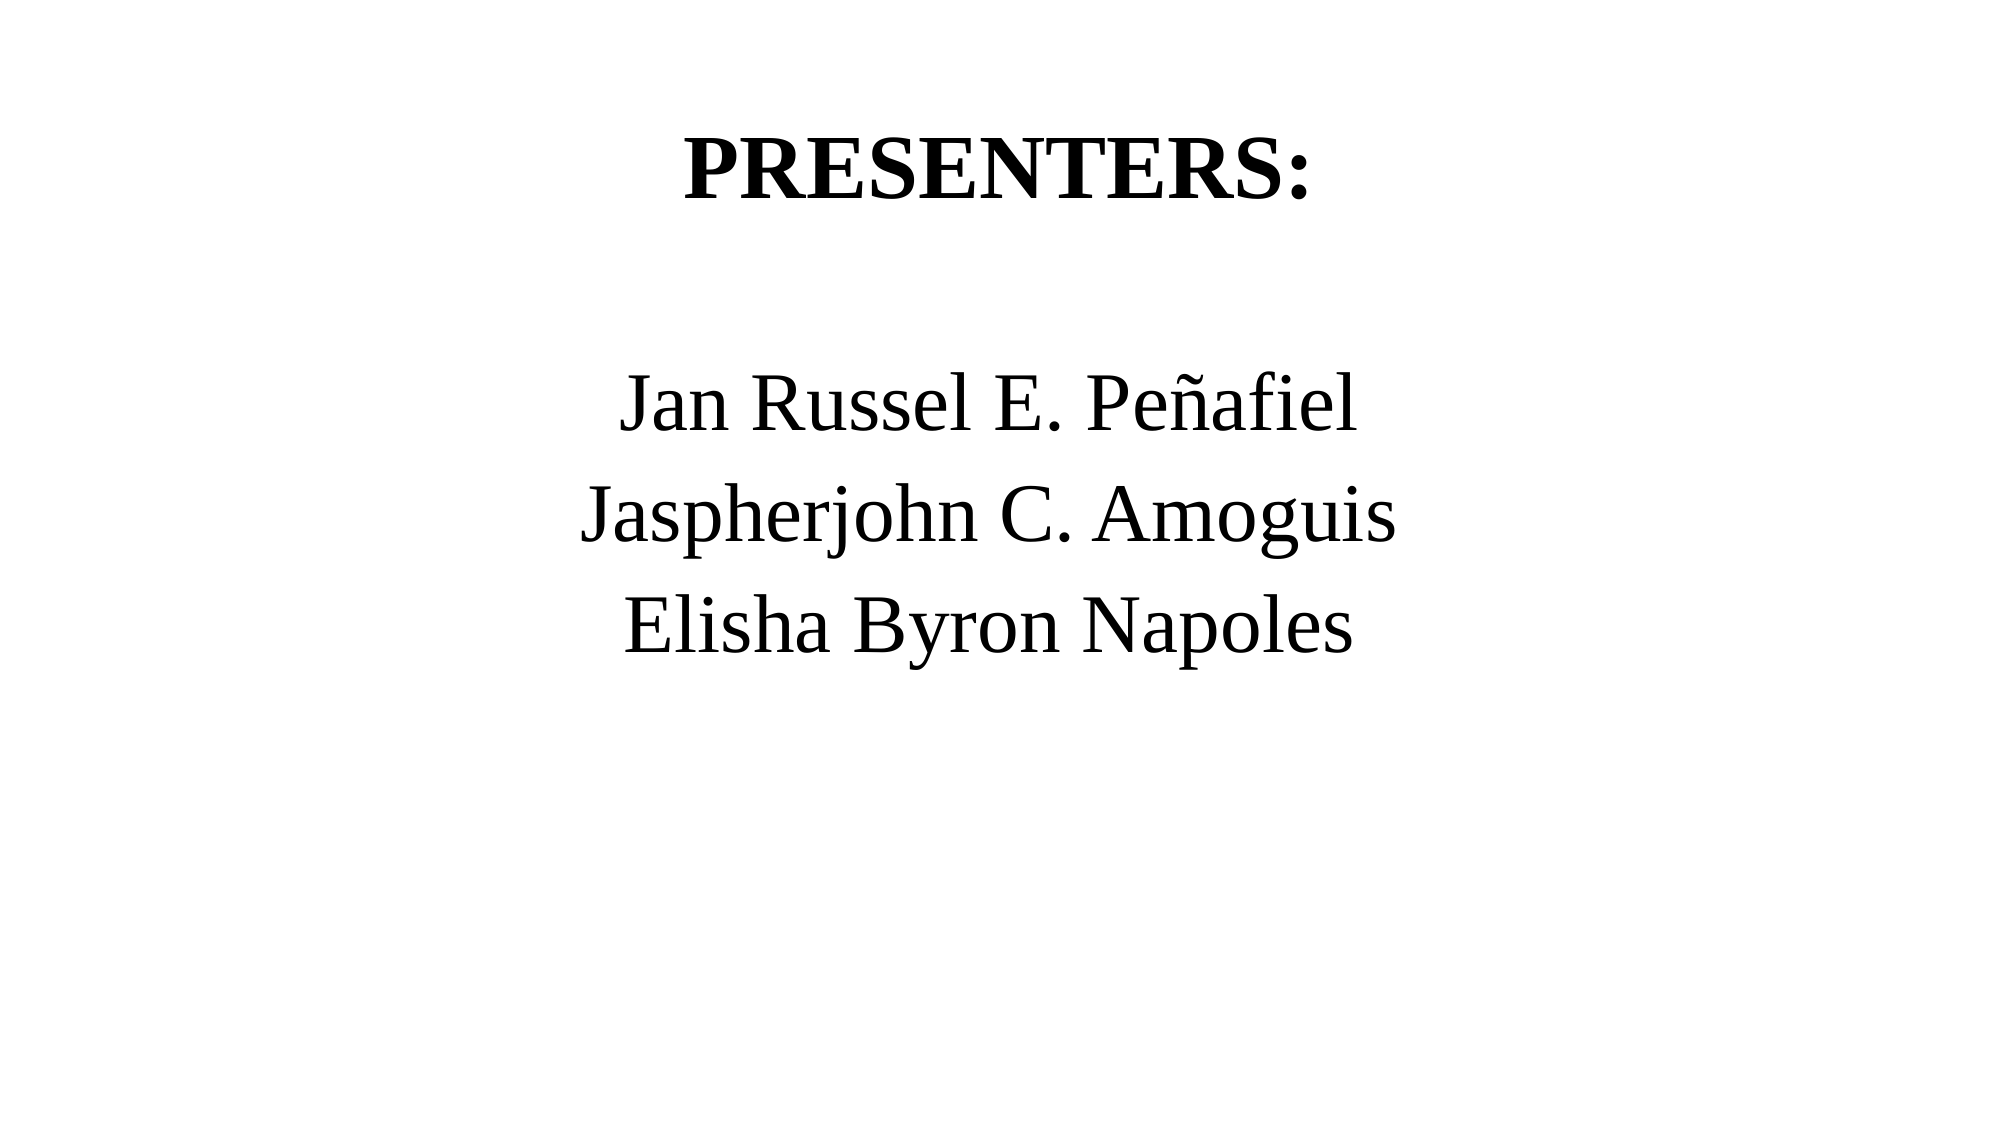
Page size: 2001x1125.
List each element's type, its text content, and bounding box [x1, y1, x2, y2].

title PRESENTERS: [137, 59, 1863, 278]
list Jan Russel E. Peñafiel Jaspherjohn C. Amoguis Elisha Byron Napoles [137, 351, 1863, 1066]
